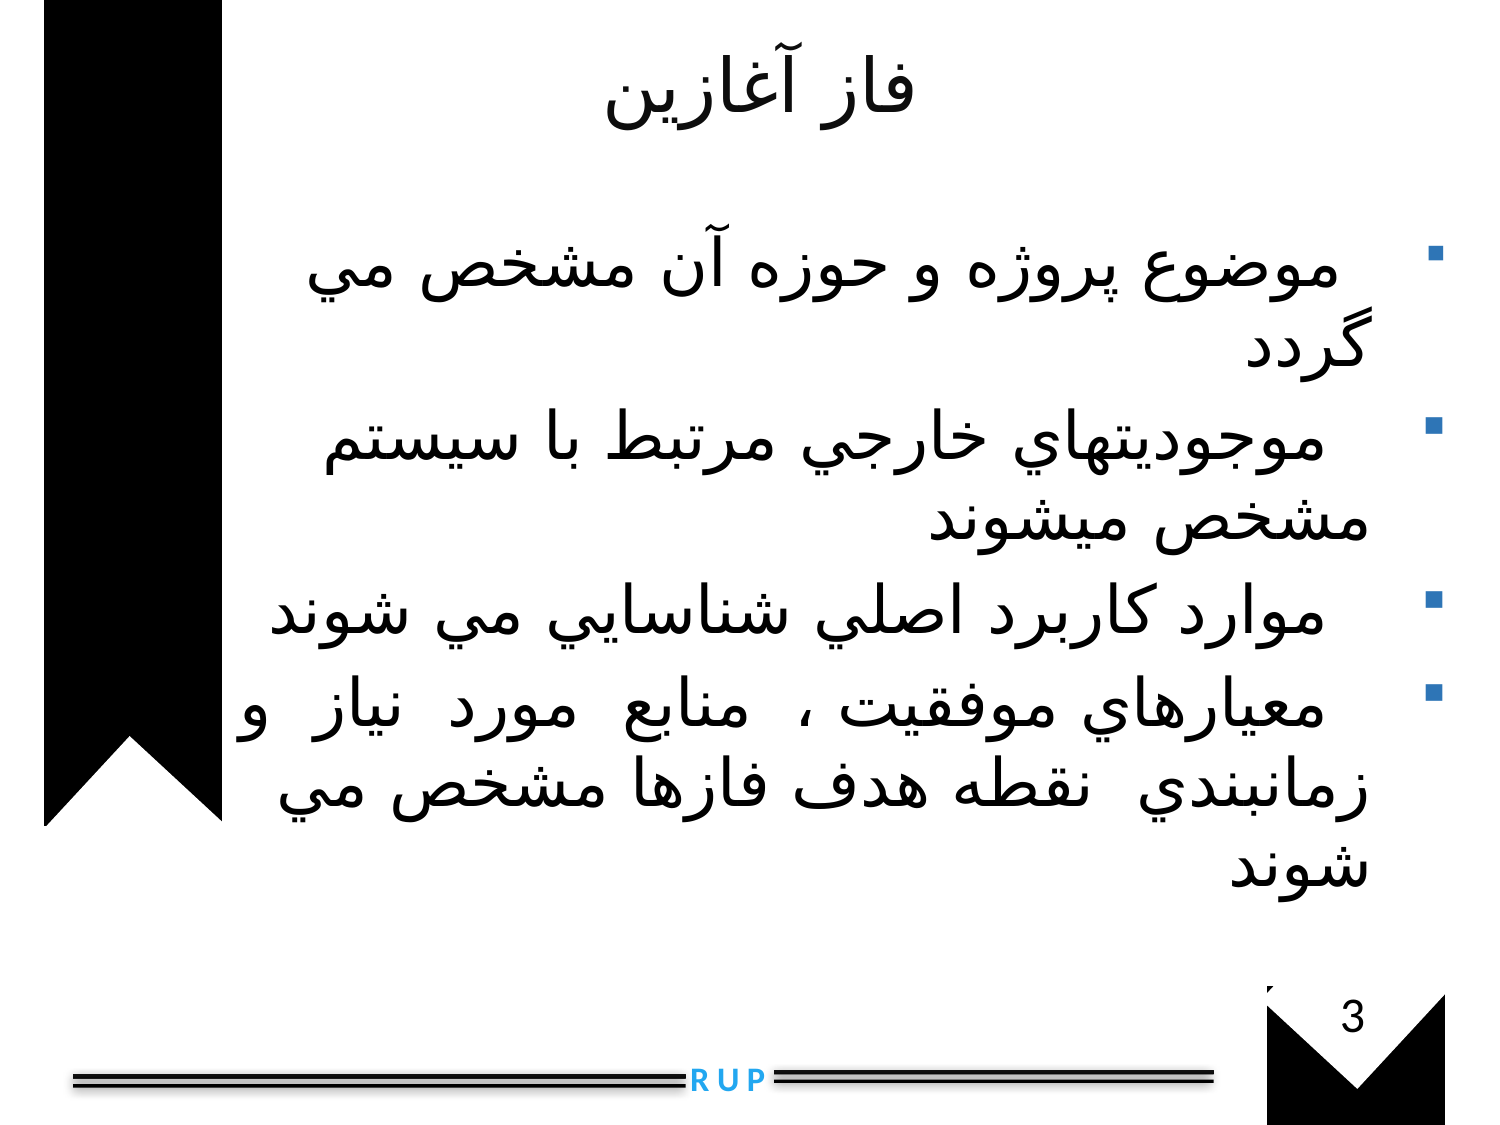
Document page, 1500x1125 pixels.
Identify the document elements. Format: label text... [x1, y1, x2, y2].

text_box فاز آغازین [412, 0, 963, 135]
text_box موضوع پروژه و حوزه آن مشخص مي گردد موجوديتهاي خارجي مرتبط با سيستم مشخص ميشوند موارد كاربرد اصلي شناسايي مي شوند معيارهاي موفقيت ، منابع مورد نياز و زمانبندي نقطه هدف فازها مشخص مي شوند [184, 212, 1463, 650]
text_box [1260, 898, 1451, 1089]
text_box [774, 1079, 1214, 1084]
text_box R U P [582, 1049, 873, 1106]
text_box [35, 736, 226, 927]
text_box [774, 1070, 1214, 1075]
text_box [44, 0, 222, 826]
text_box [1267, 996, 1445, 1125]
text_box 3 [1324, 974, 1400, 1050]
text_box [72, 1084, 582, 1088]
text_box [72, 1074, 582, 1079]
